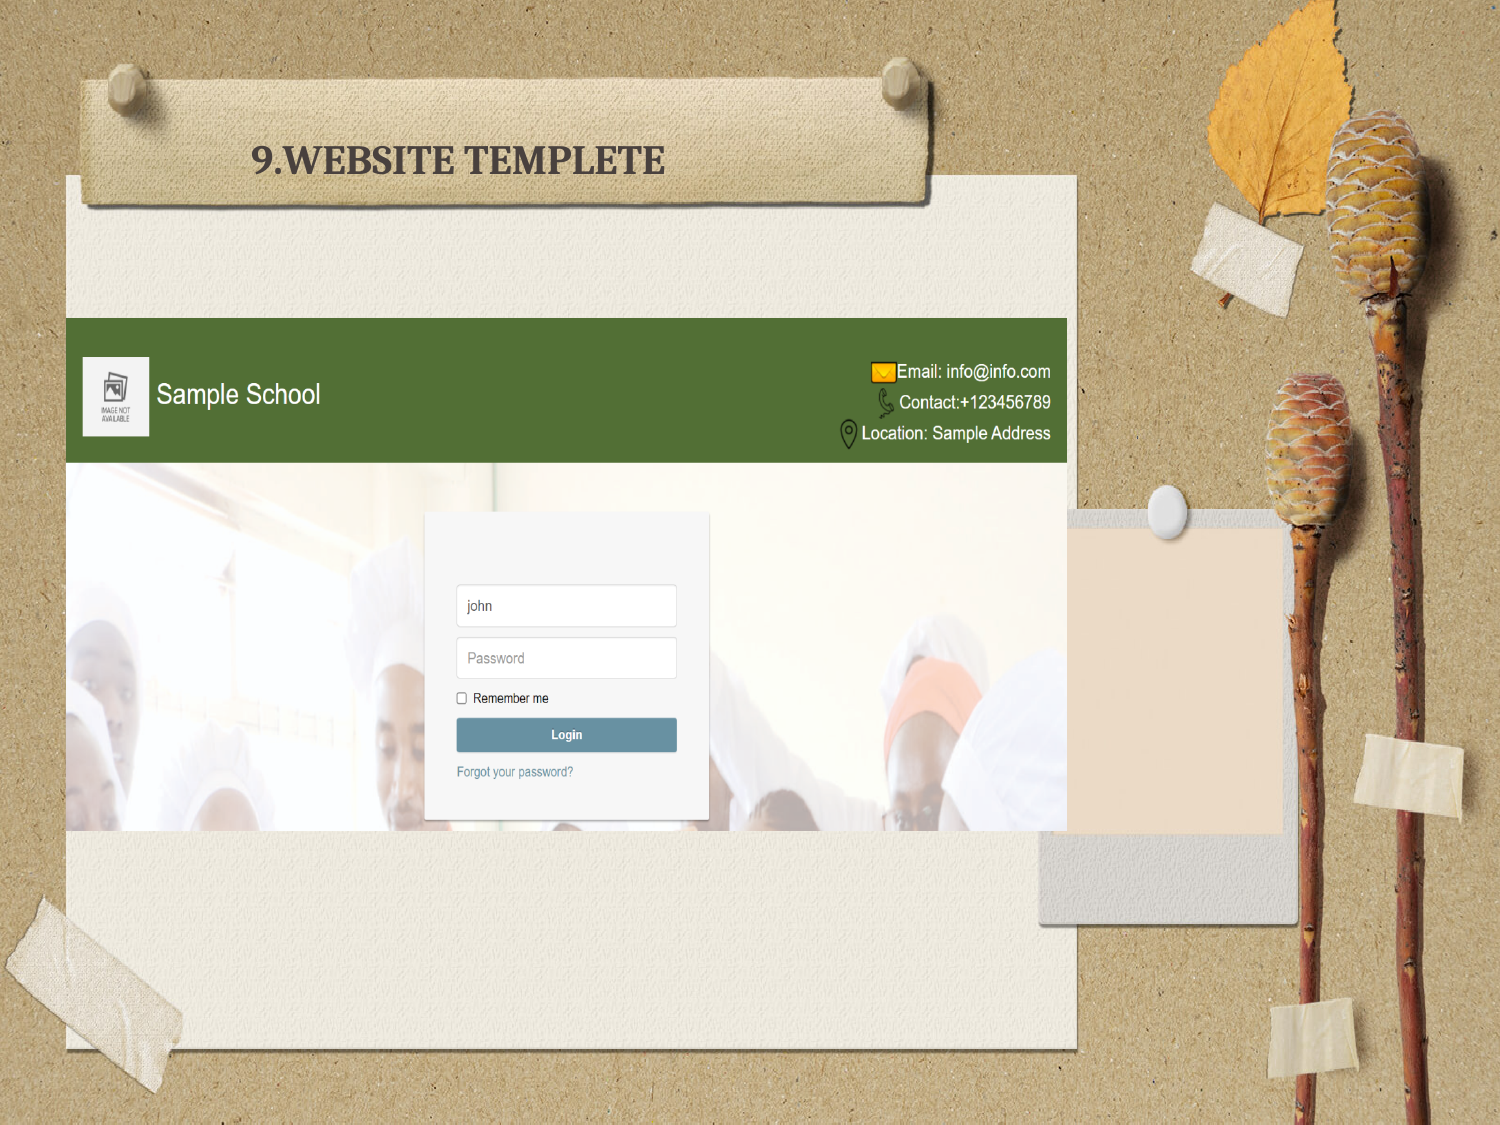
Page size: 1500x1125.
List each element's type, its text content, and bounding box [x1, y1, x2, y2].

list 9.WEBSITE TEMPLETE Admin login [75, 75, 1325, 1050]
picture [0, 0, 1500, 1125]
